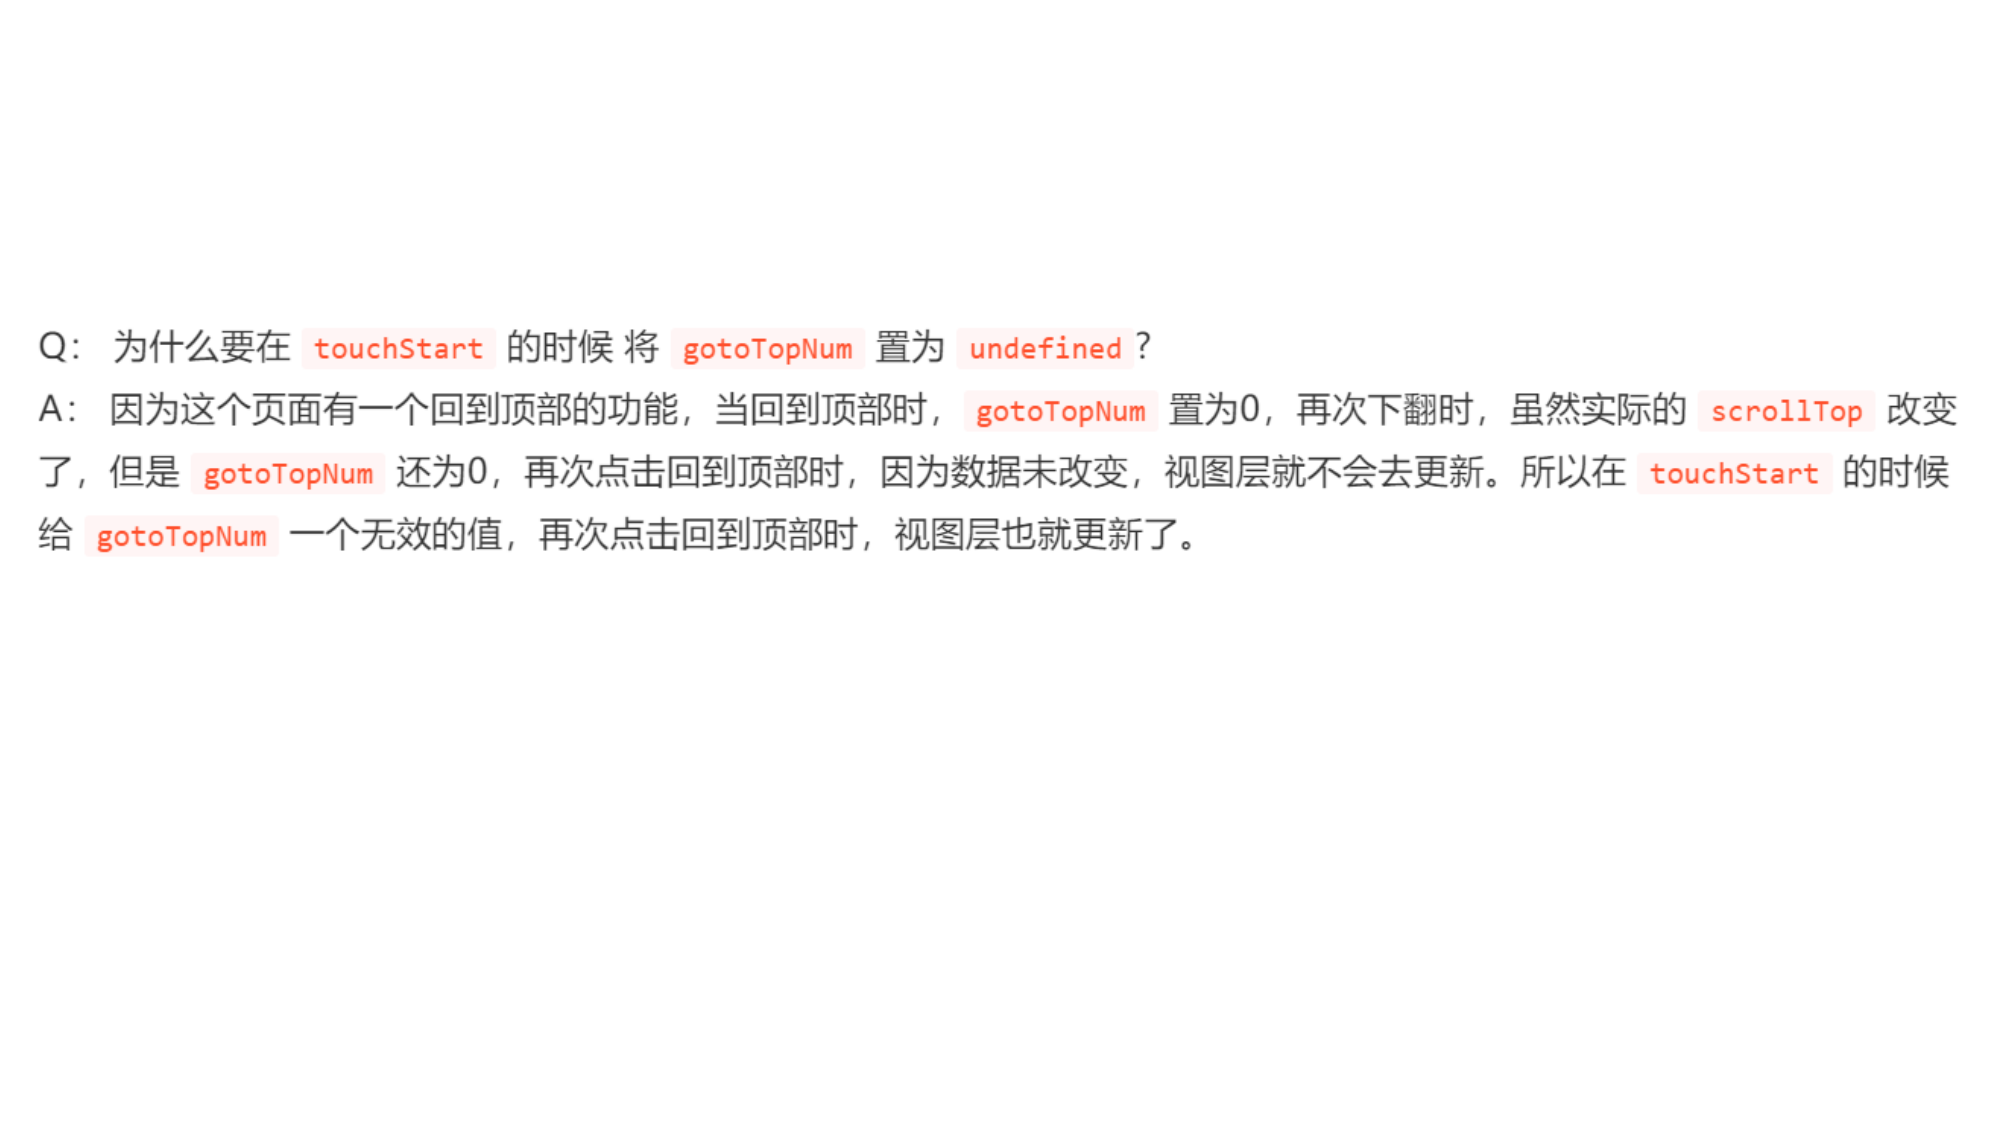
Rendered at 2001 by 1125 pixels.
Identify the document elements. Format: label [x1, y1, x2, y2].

picture [24, 313, 1976, 563]
